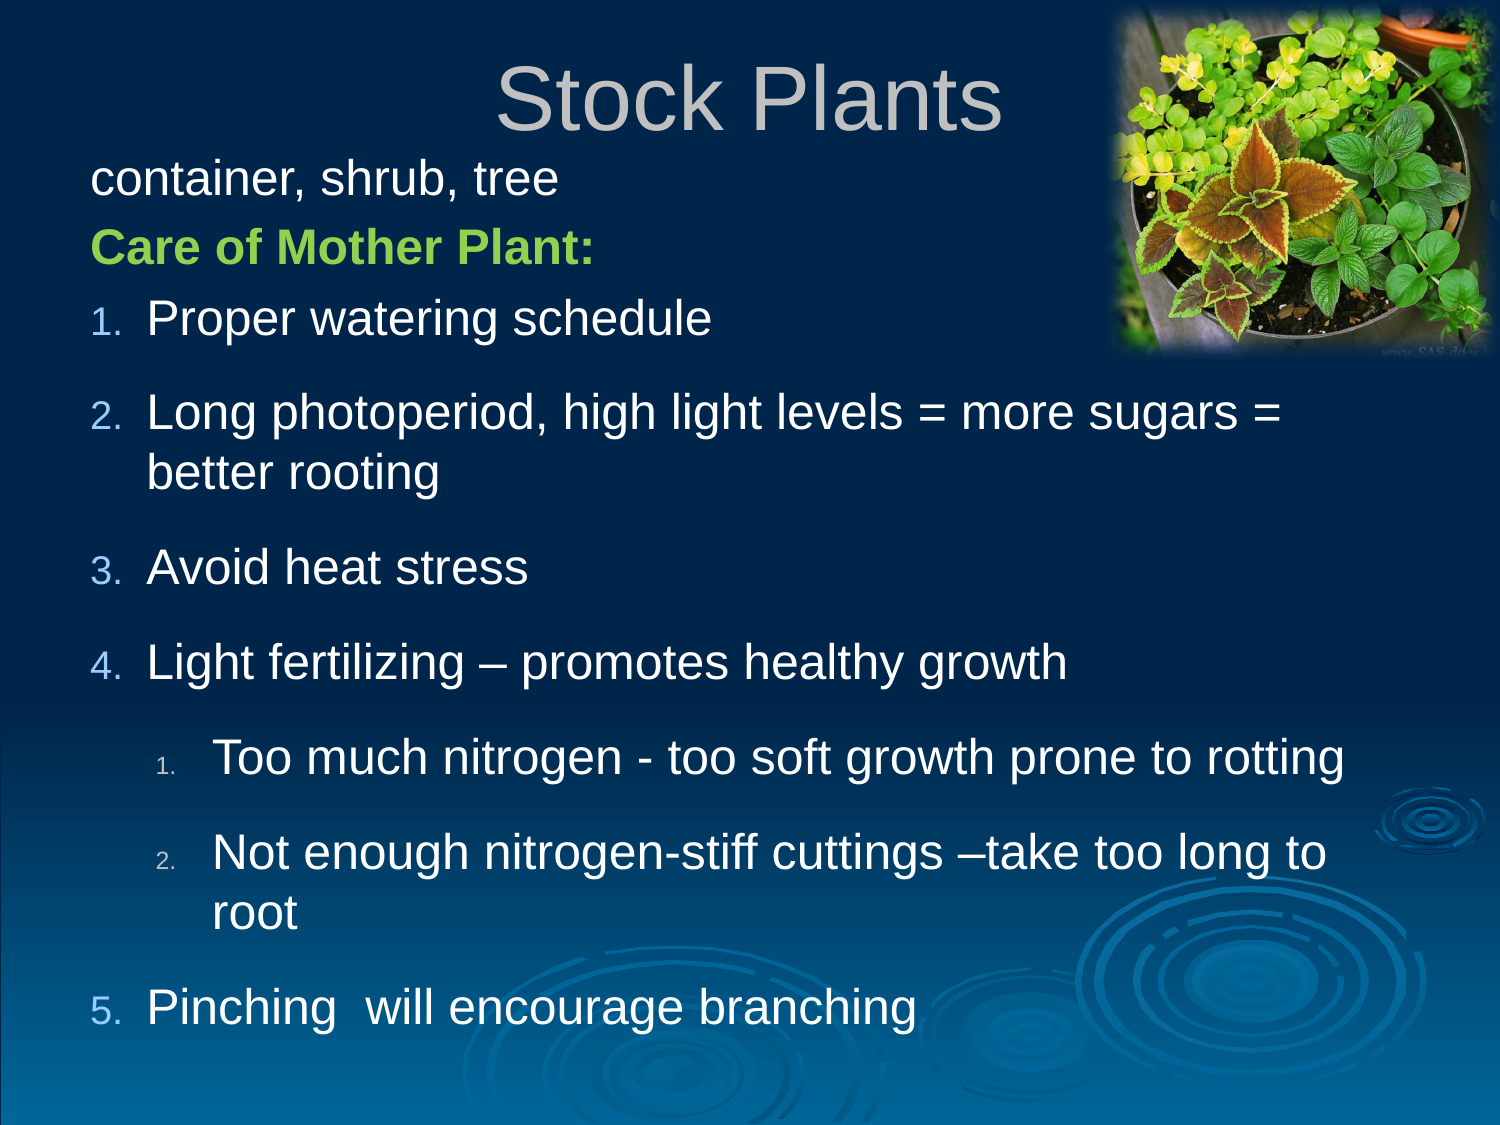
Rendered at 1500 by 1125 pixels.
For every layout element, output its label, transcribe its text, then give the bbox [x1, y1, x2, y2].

picture [1102, 0, 1500, 363]
title Stock Plants [74, 0, 1100, 137]
list container, shrub, tree Care of Mother Plant: Proper watering schedule Long photoperiod, high light levels = more sugars = better rooting Avoid heat stress Light fertilizing – promotes healthy growth Too much nitrogen - too soft growth prone to rotting Not enough nitrogen-stiff cuttings –take too long to root Pinching will encourage branching [74, 137, 1426, 1125]
